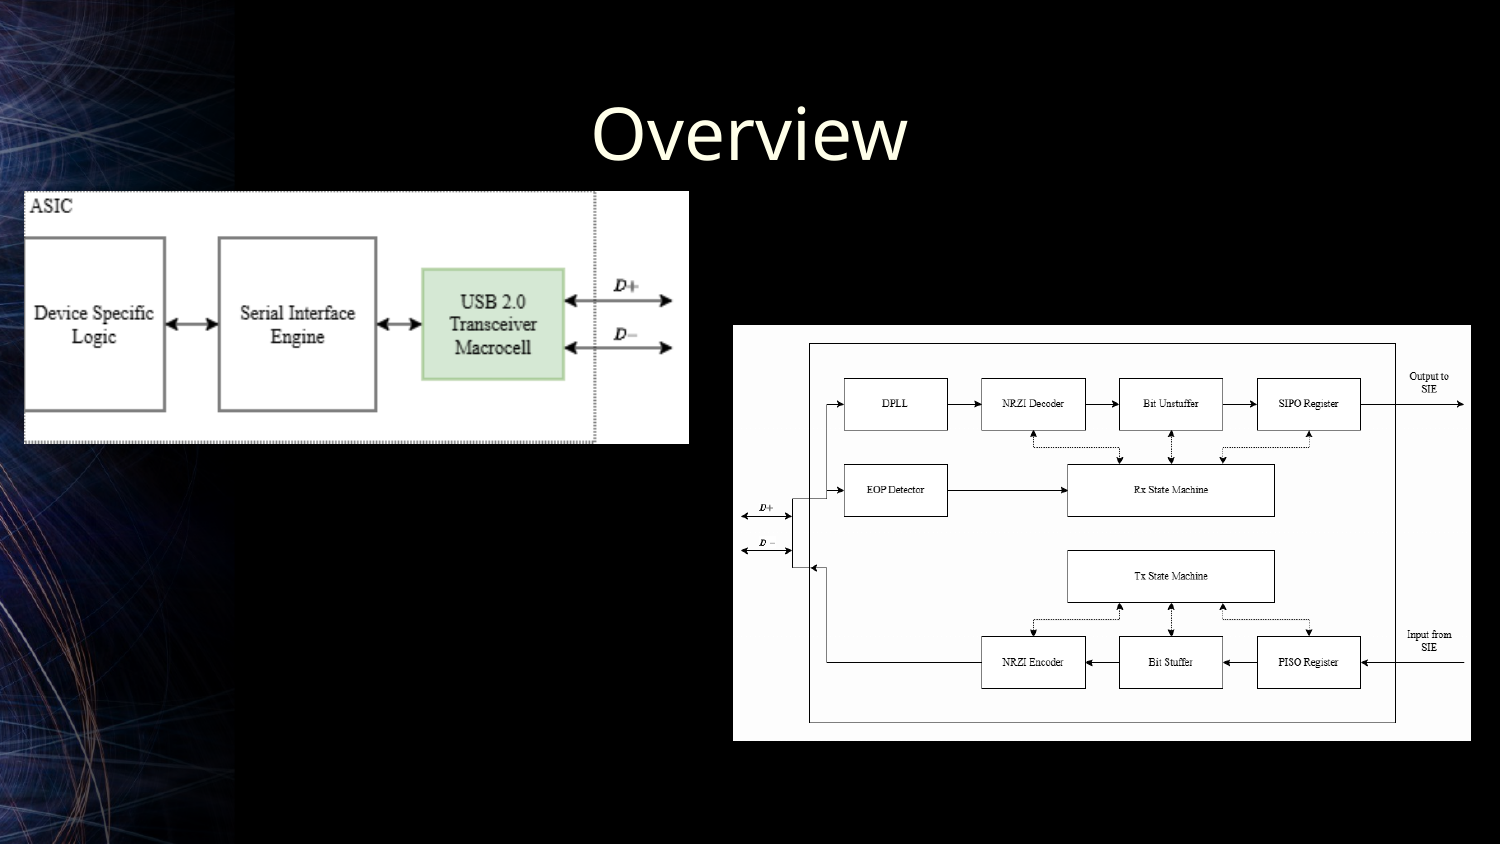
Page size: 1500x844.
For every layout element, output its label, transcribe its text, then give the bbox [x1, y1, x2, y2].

picture [0, 0, 690, 844]
picture [733, 325, 1471, 742]
title Overview [118, 72, 1382, 167]
